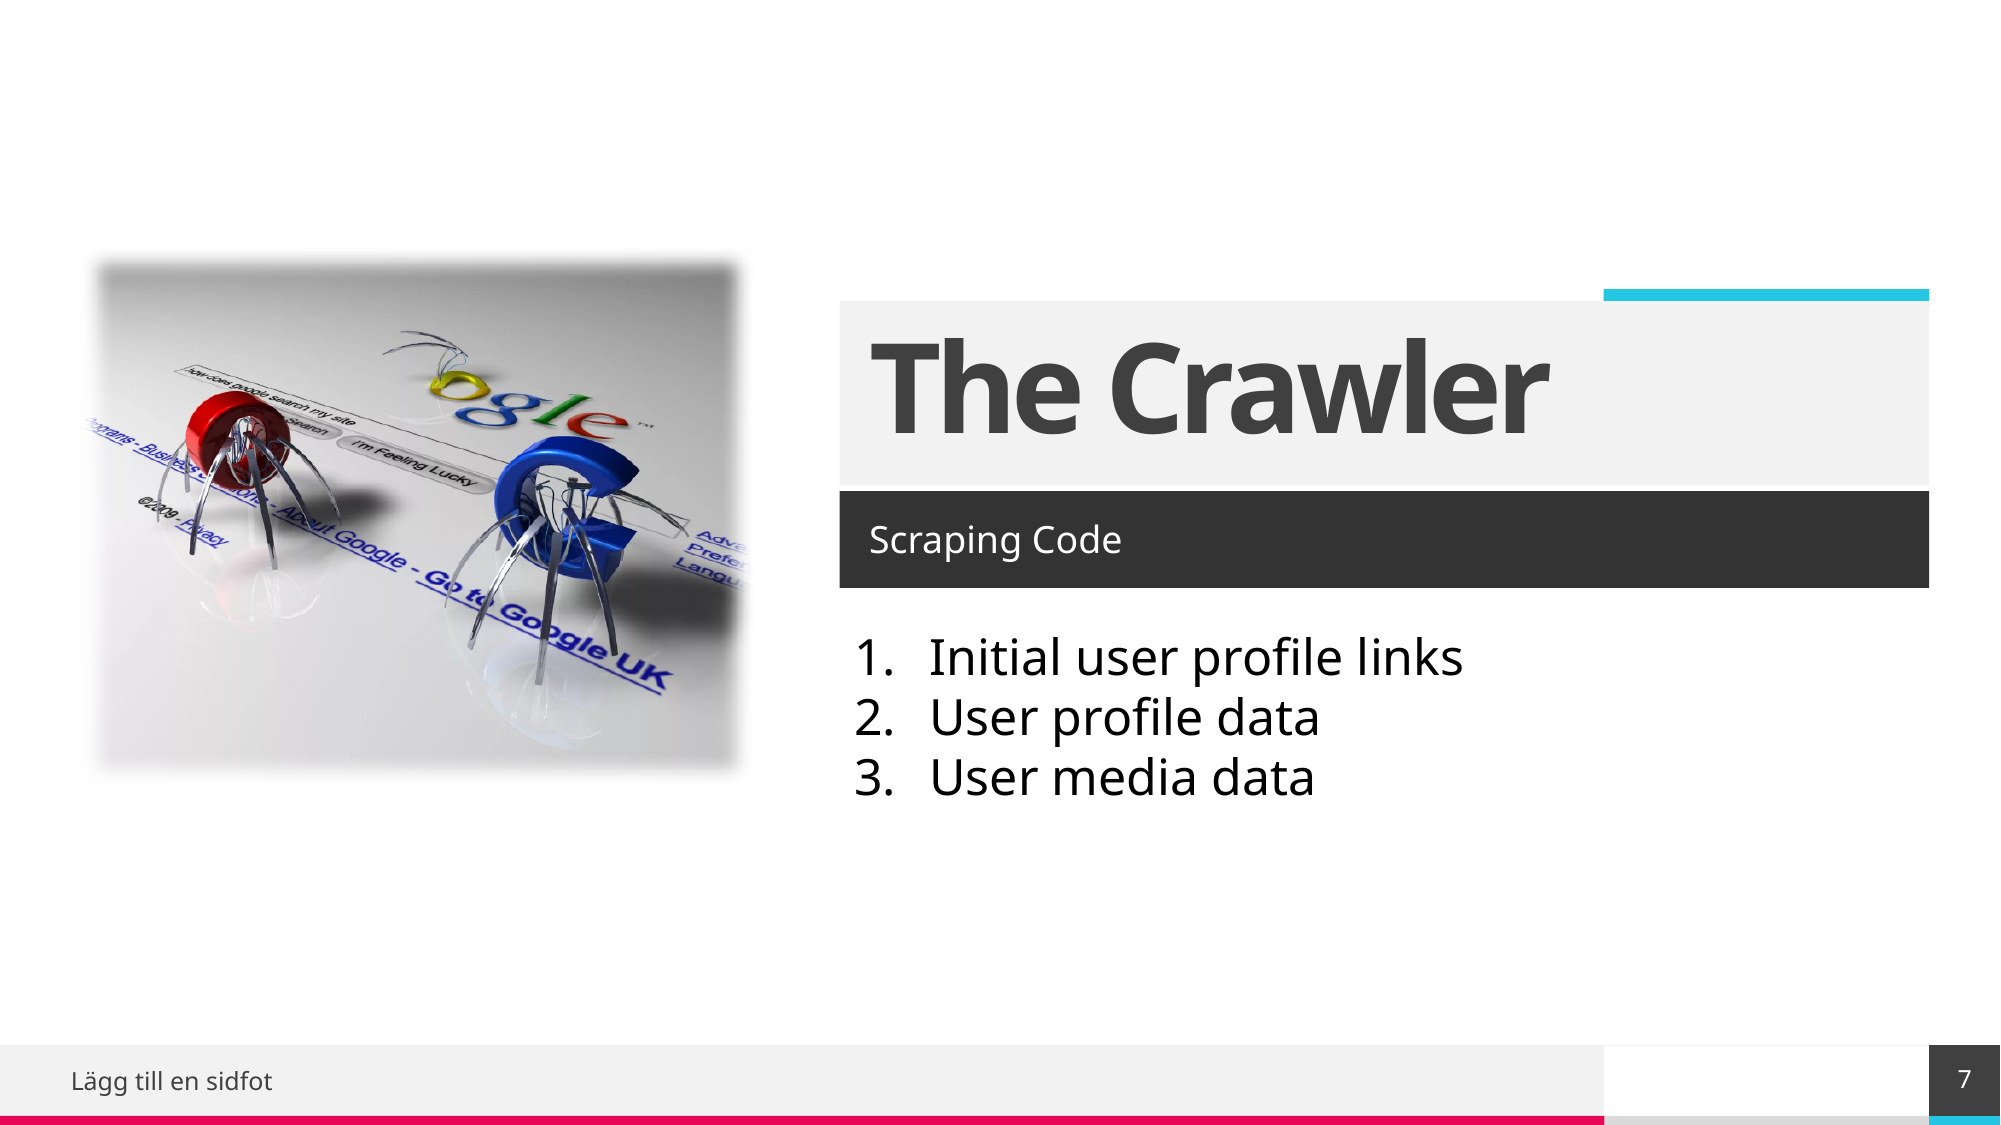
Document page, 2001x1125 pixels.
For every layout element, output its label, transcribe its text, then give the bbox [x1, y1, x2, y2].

text_box Initial user profile links User profile data User media data [839, 618, 1930, 813]
slide_number 7 [1929, 1045, 2000, 1116]
picture [80, 246, 755, 787]
title The Crawler [839, 301, 1930, 486]
footer Lägg till en sidfot [70, 1056, 1000, 1105]
list Scraping Code [839, 491, 1930, 588]
